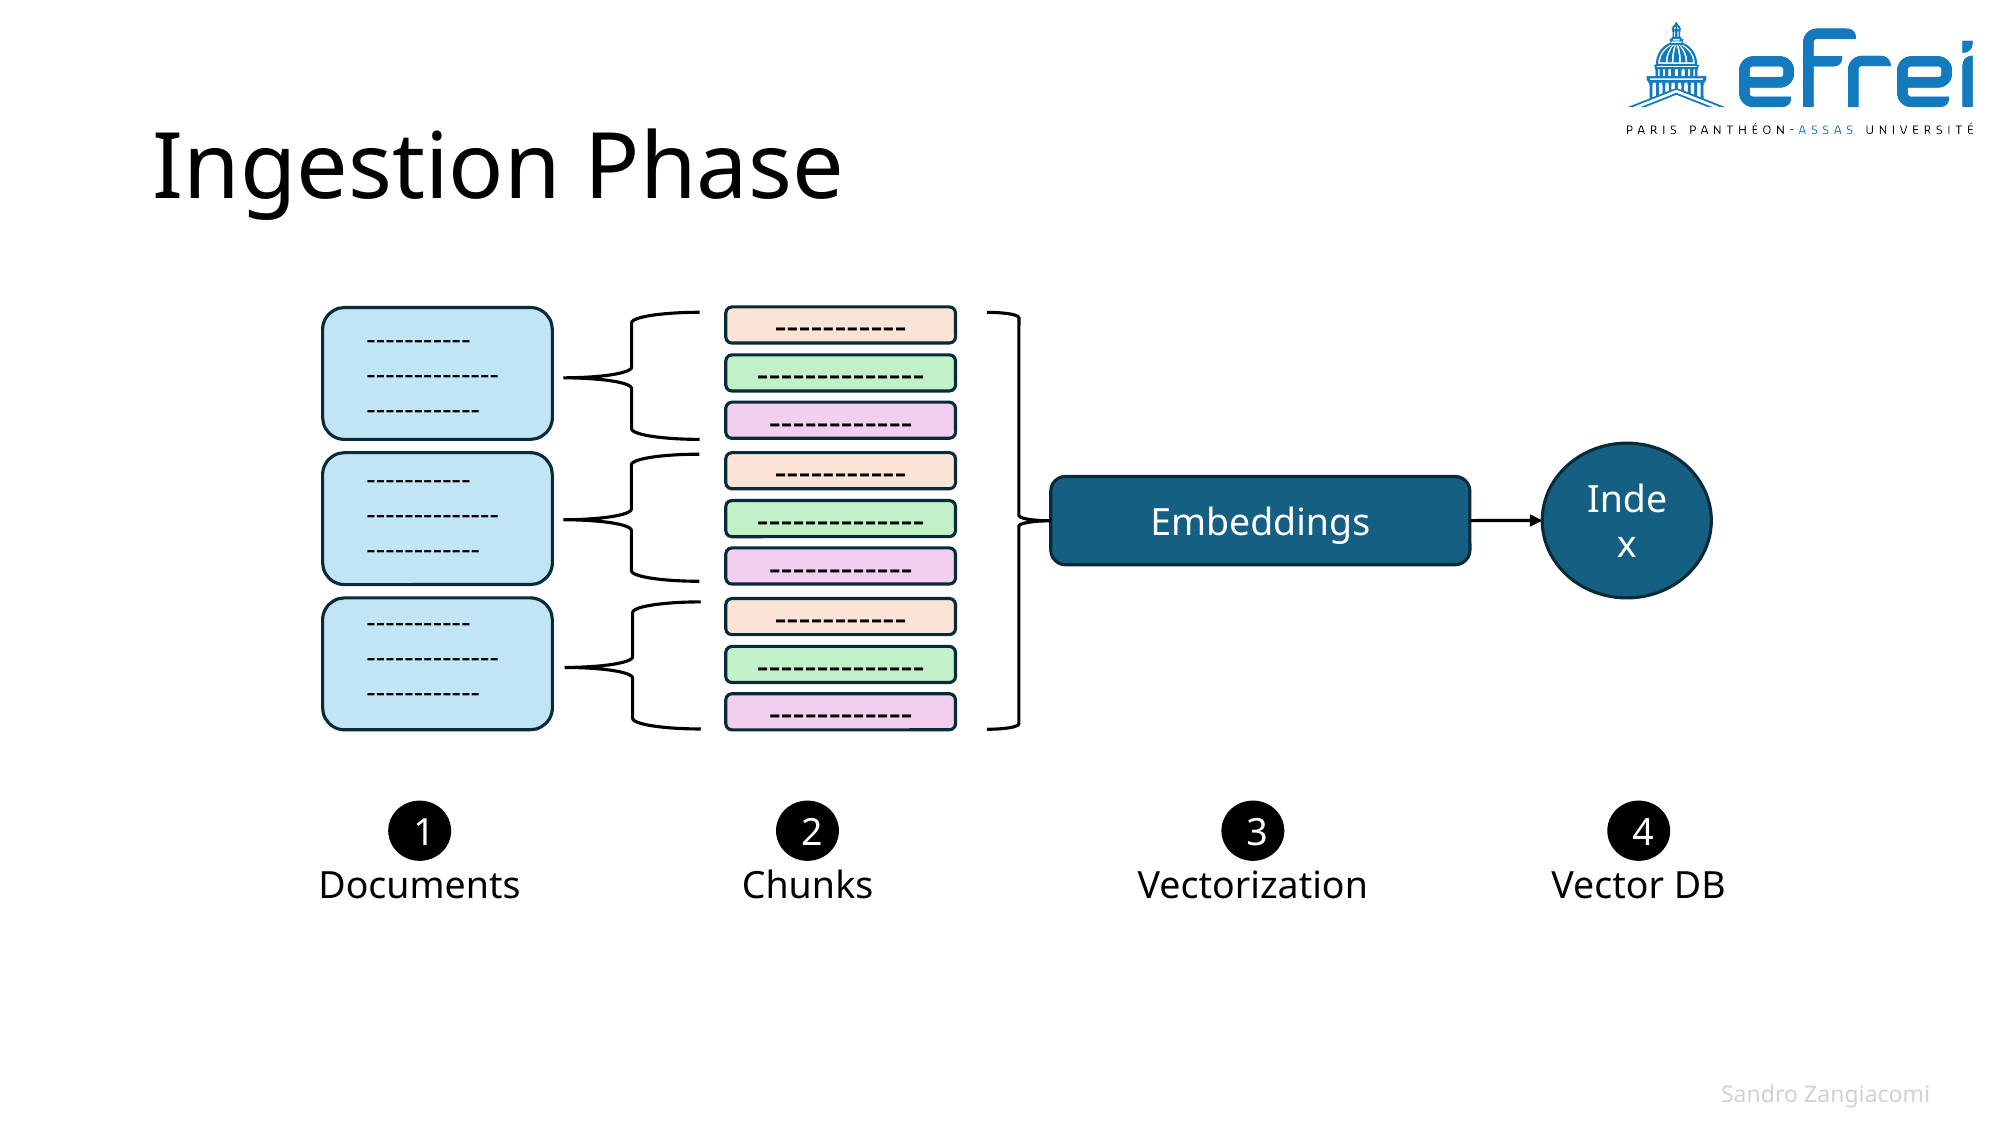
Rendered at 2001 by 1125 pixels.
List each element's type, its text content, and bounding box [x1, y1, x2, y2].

text_box [564, 600, 701, 731]
text_box [563, 310, 700, 441]
text_box Embeddings [1049, 474, 1472, 567]
text_box ----------- -------------- ------------ [351, 596, 523, 716]
text_box -------------- [724, 644, 958, 685]
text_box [308, 801, 532, 916]
text_box [563, 452, 700, 583]
text_box [986, 310, 1051, 731]
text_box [729, 801, 886, 916]
text_box ------------ [724, 400, 958, 440]
text_box [321, 451, 554, 587]
text_box -------------- [724, 498, 958, 539]
text_box ----------- [724, 596, 958, 637]
picture [1627, 22, 1973, 134]
text_box ------------ [724, 692, 958, 732]
text_box ----------- [724, 451, 958, 491]
text_box -------------- [724, 353, 958, 393]
text_box ----------- [724, 305, 958, 345]
text_box ----------- -------------- ------------ [351, 452, 523, 573]
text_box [1541, 801, 1736, 916]
text_box [321, 305, 554, 441]
title Ingestion Phase [137, 59, 1863, 278]
text_box Index [1540, 441, 1713, 600]
text_box ----------- -------------- ------------ [351, 312, 523, 433]
text_box ------------ [724, 546, 958, 586]
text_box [1130, 801, 1376, 916]
text_box [321, 596, 554, 732]
